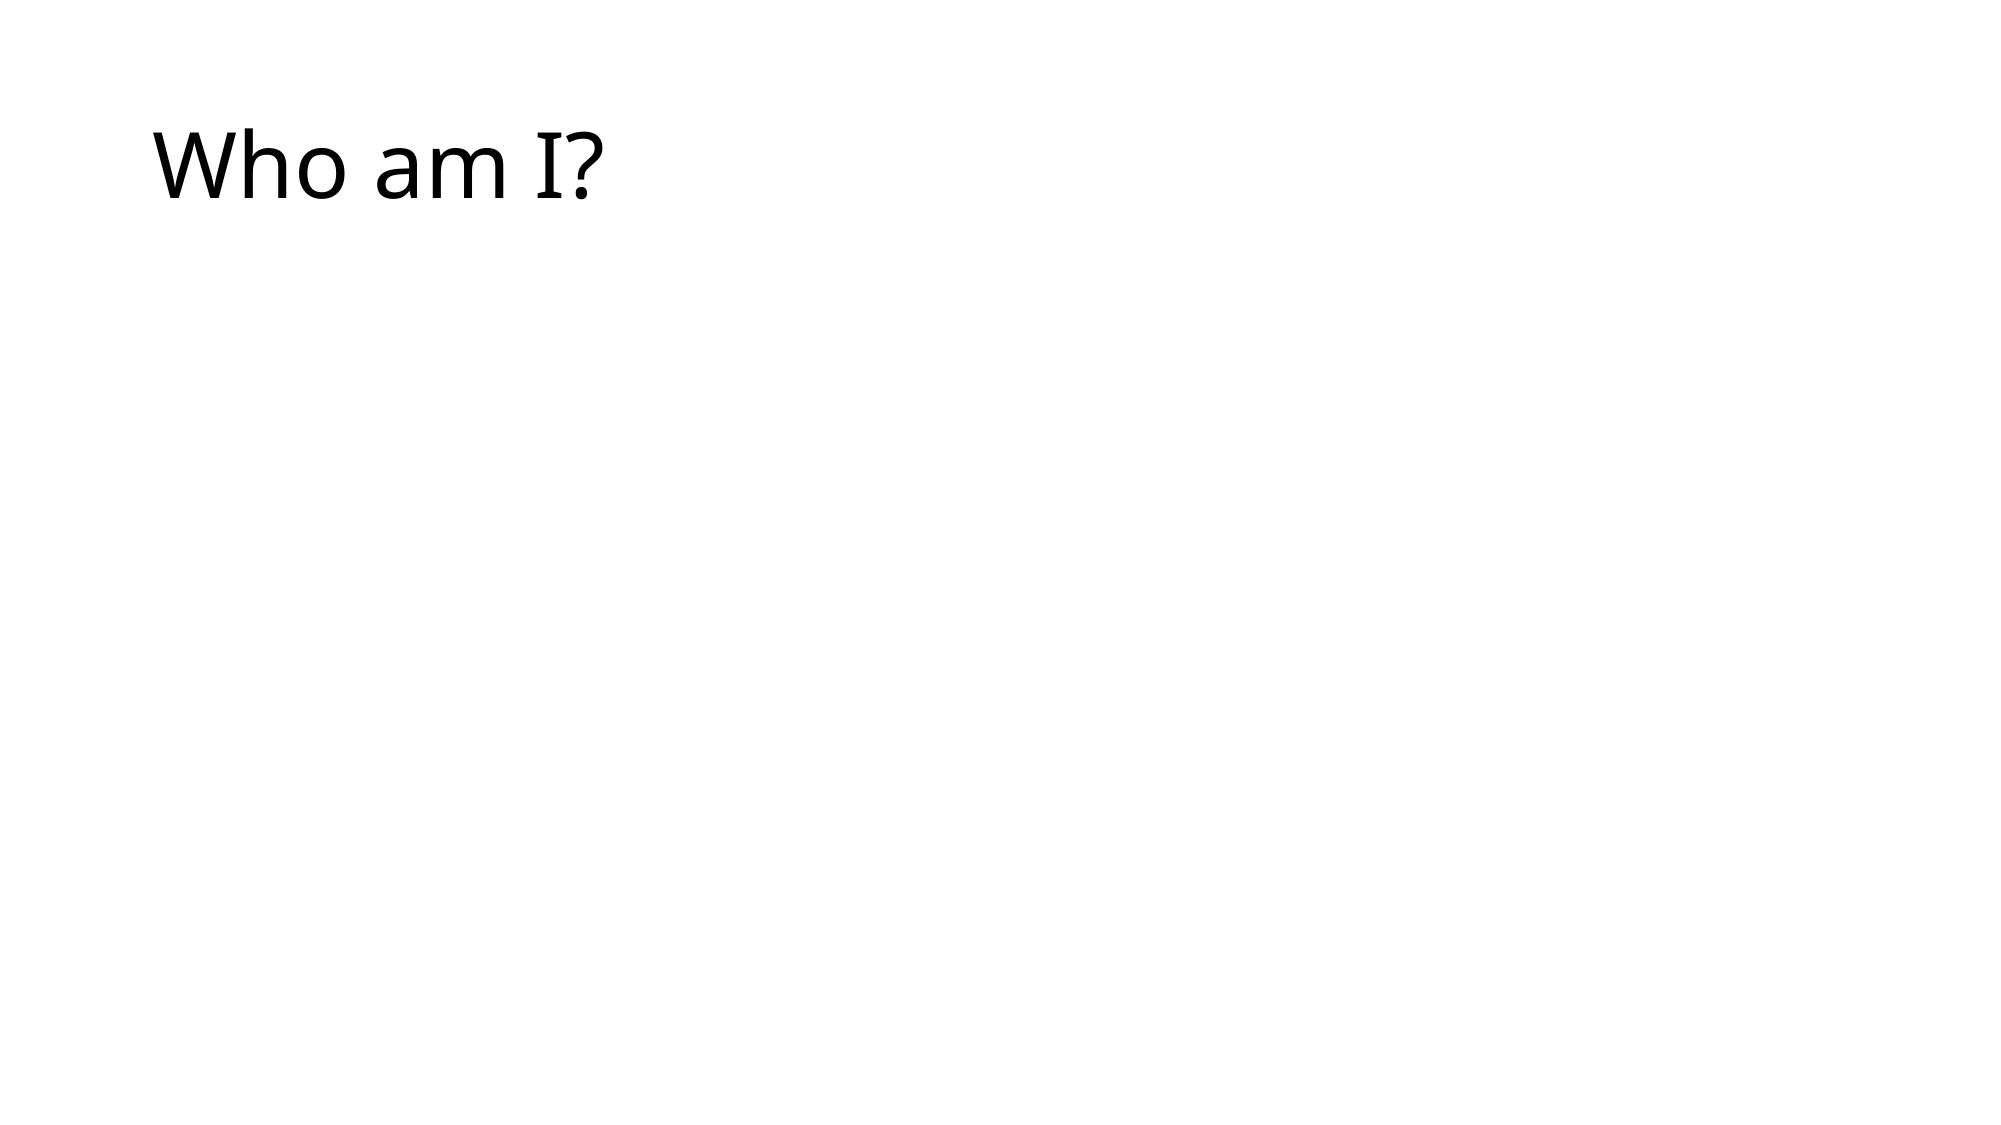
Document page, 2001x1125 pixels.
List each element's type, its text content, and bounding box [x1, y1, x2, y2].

title Who am I? [137, 59, 1863, 278]
